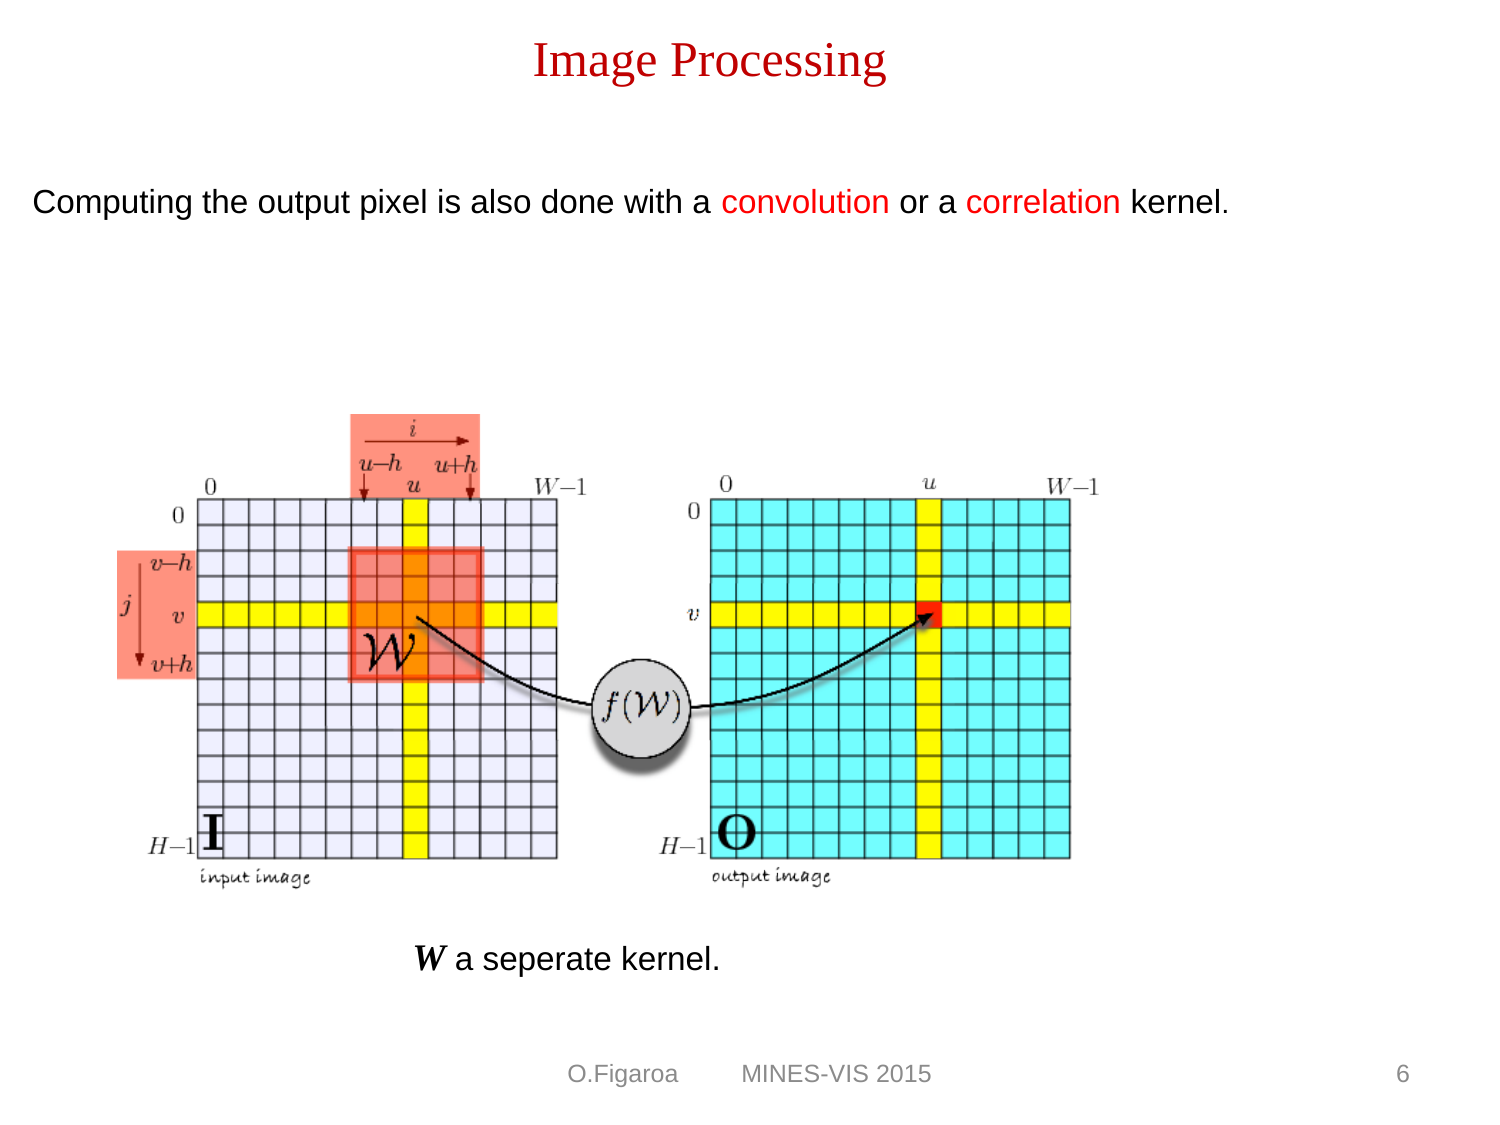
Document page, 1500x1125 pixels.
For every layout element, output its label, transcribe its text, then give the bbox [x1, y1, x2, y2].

picture [117, 414, 1099, 918]
slide_number 6 [1074, 1042, 1425, 1103]
text_box Computing the output pixel is also done with a convolution or a correlation kernel. [17, 172, 1341, 228]
footer O.Figaroa MINES-VIS 2015 [512, 1042, 988, 1103]
text_box W a seperate kernel. [397, 925, 737, 986]
text_box Image Processing [517, 19, 903, 94]
